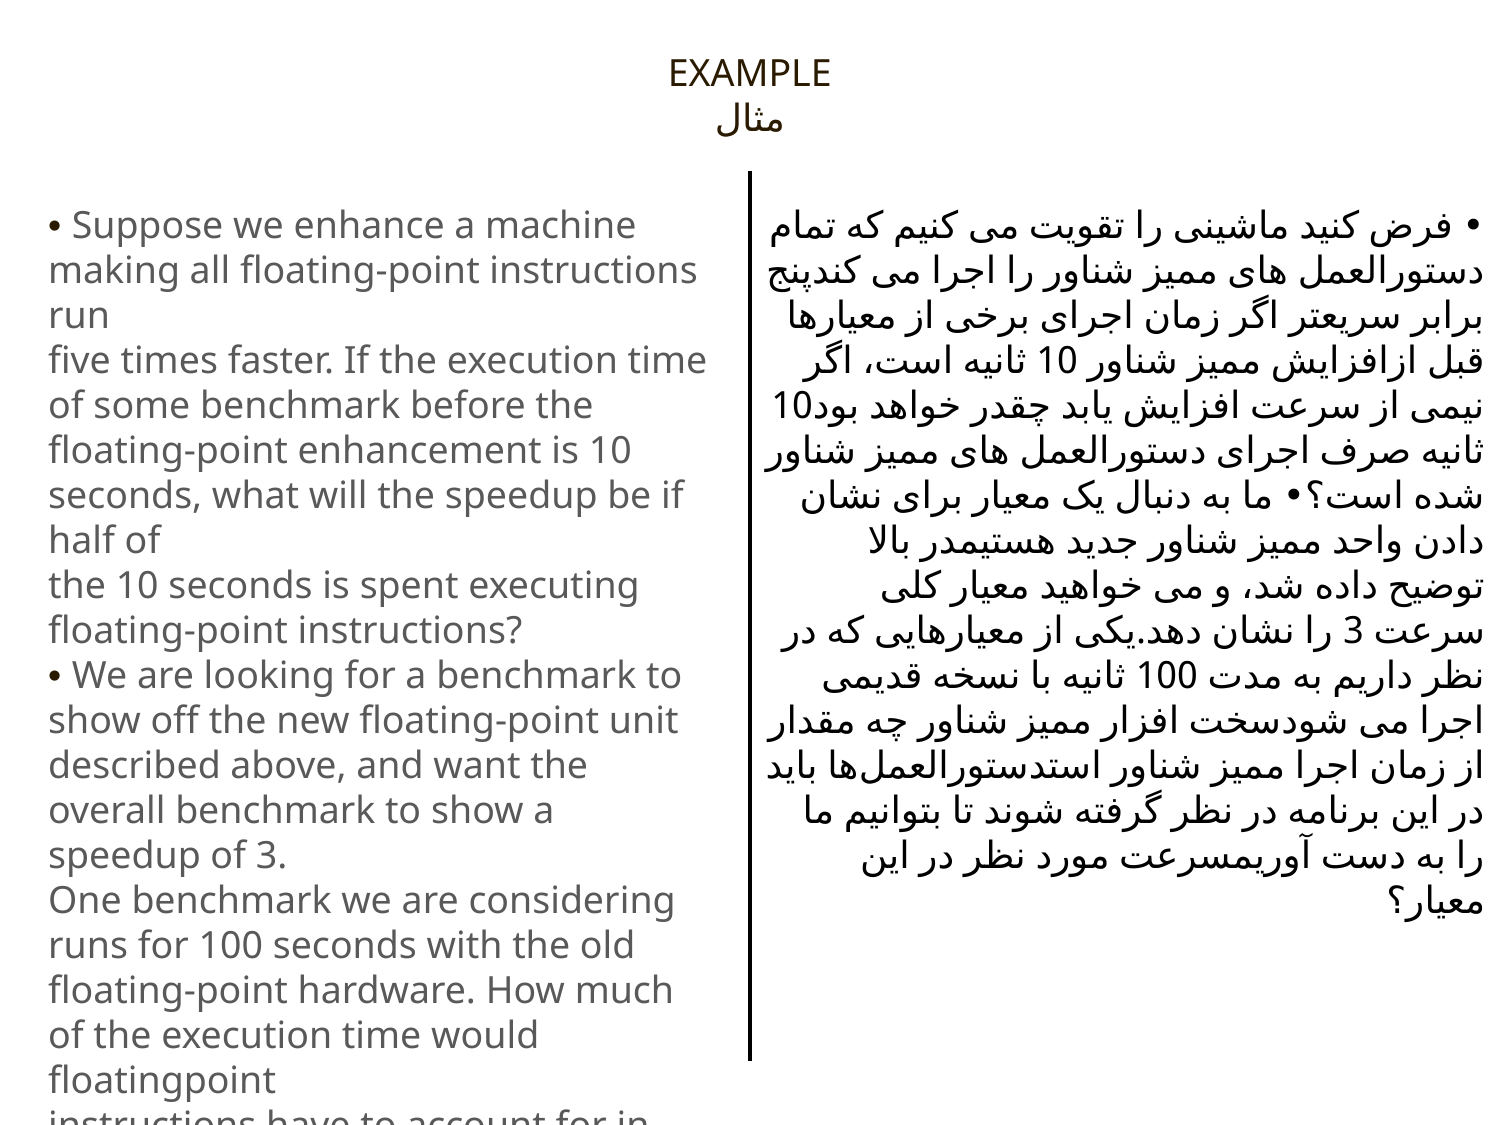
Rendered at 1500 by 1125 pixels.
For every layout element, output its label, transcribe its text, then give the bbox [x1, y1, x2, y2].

text_box • Suppose we enhance a machine making all floating-point instructions run five times faster. If the execution time of some benchmark before the floating-point enhancement is 10 seconds, what will the speedup be if half of the 10 seconds is spent executing floating-point instructions? • We are looking for a benchmark to show off the new floating-point unit described above, and want the overall benchmark to show a speedup of 3. One benchmark we are considering runs for 100 seconds with the old floating-point hardware. How much of the execution time would floatingpoint instructions have to account for in this program in order to yield our desired speedup on this benchmark? [33, 193, 731, 1125]
text_box • فرض کنید ماشینی را تقویت می کنیم که تمام دستورالعمل های ممیز شناور را اجرا می کندپنج برابر سریعتر اگر زمان اجرای برخی از معیارها قبل ازافزایش ممیز شناور 10 ثانیه است، اگر نیمی از سرعت افزایش یابد چقدر خواهد بود10 ثانیه صرف اجرای دستورالعمل های ممیز شناور شده است؟• ما به دنبال یک معیار برای نشان دادن واحد ممیز شناور جدید هستیمدر بالا توضیح داده شد، و می خواهید معیار کلی سرعت 3 را نشان دهد.یکی از معیارهایی که در نظر داریم به مدت 100 ثانیه با نسخه قدیمی اجرا می شودسخت افزار ممیز شناور چه مقدار از زمان اجرا ممیز شناور استدستورالعمل‌ها باید در این برنامه در نظر گرفته شوند تا بتوانیم ما را به دست آوریمسرعت مورد نظر در این معیار؟ [751, 193, 1500, 928]
text_box EXAMPLE مثال [0, 41, 1500, 146]
